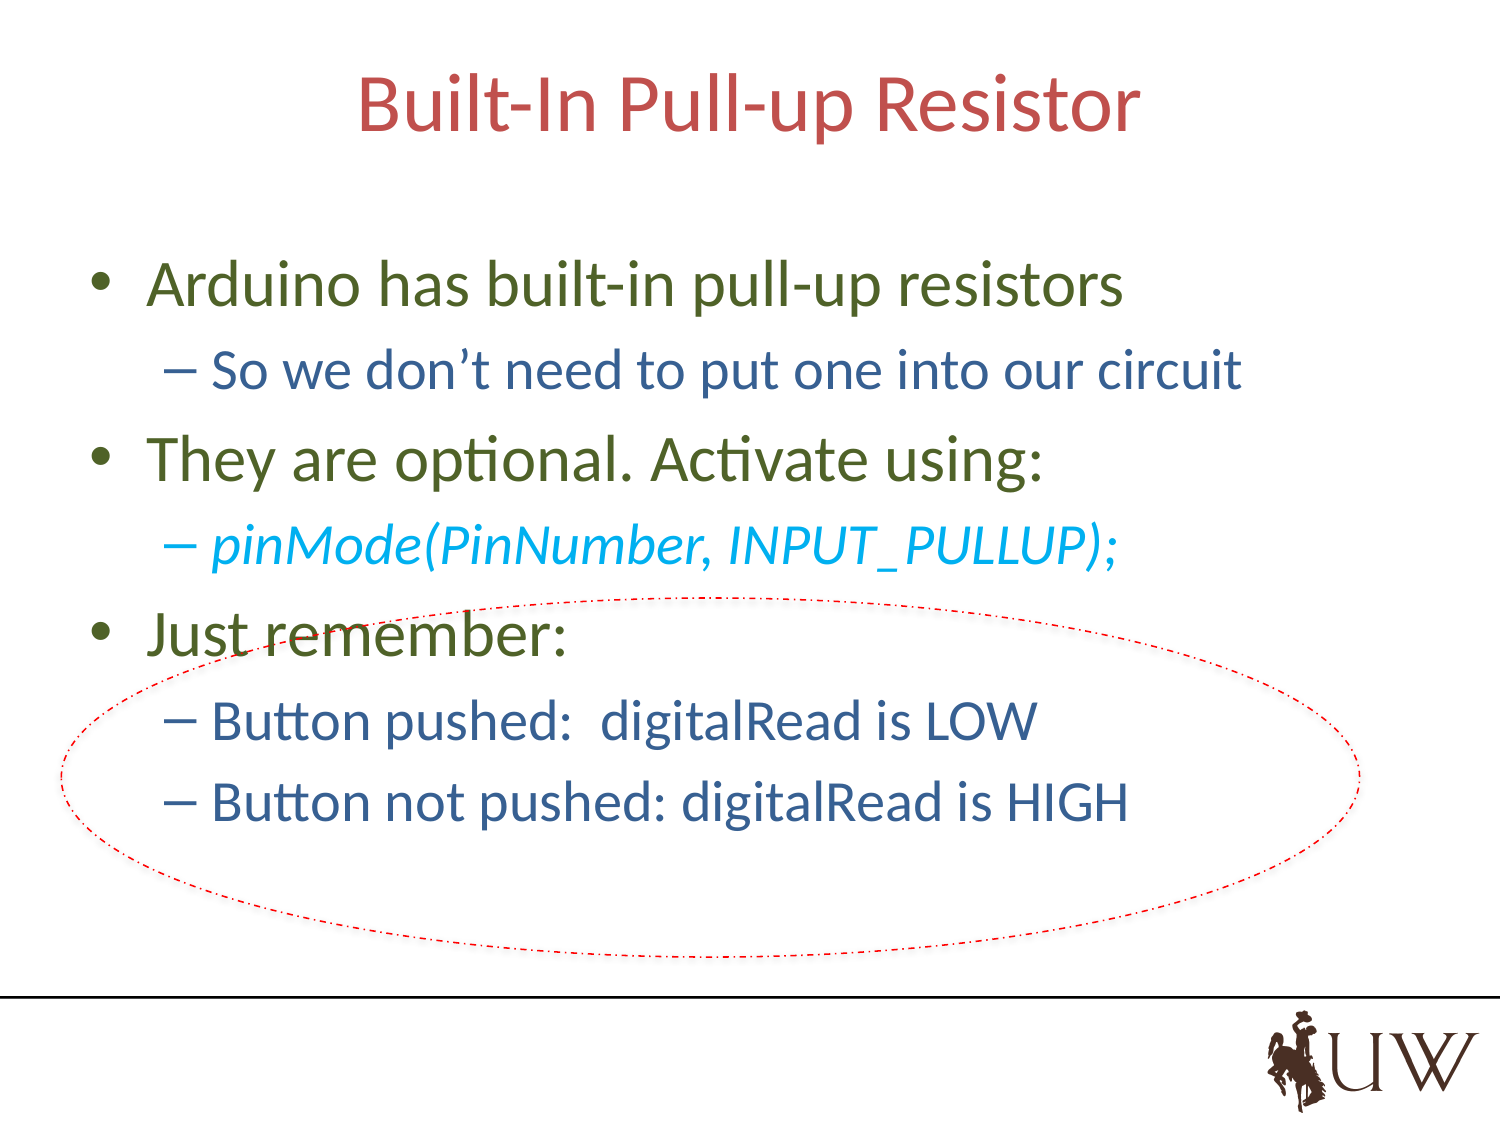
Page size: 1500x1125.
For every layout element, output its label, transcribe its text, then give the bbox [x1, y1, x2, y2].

text_box [60, 597, 1361, 958]
title Built-In Pull-up Resistor [75, 40, 1425, 158]
list Arduino has built-in pull-up resistors So we don’t need to put one into our circuit They are optional. Activate using: pinMode(PinNumber, INPUT_PULLUP); Just remember: Button pushed: digitalRead is LOW Button not pushed: digitalRead is HIGH [75, 232, 1425, 957]
picture [0, 996, 1500, 1125]
